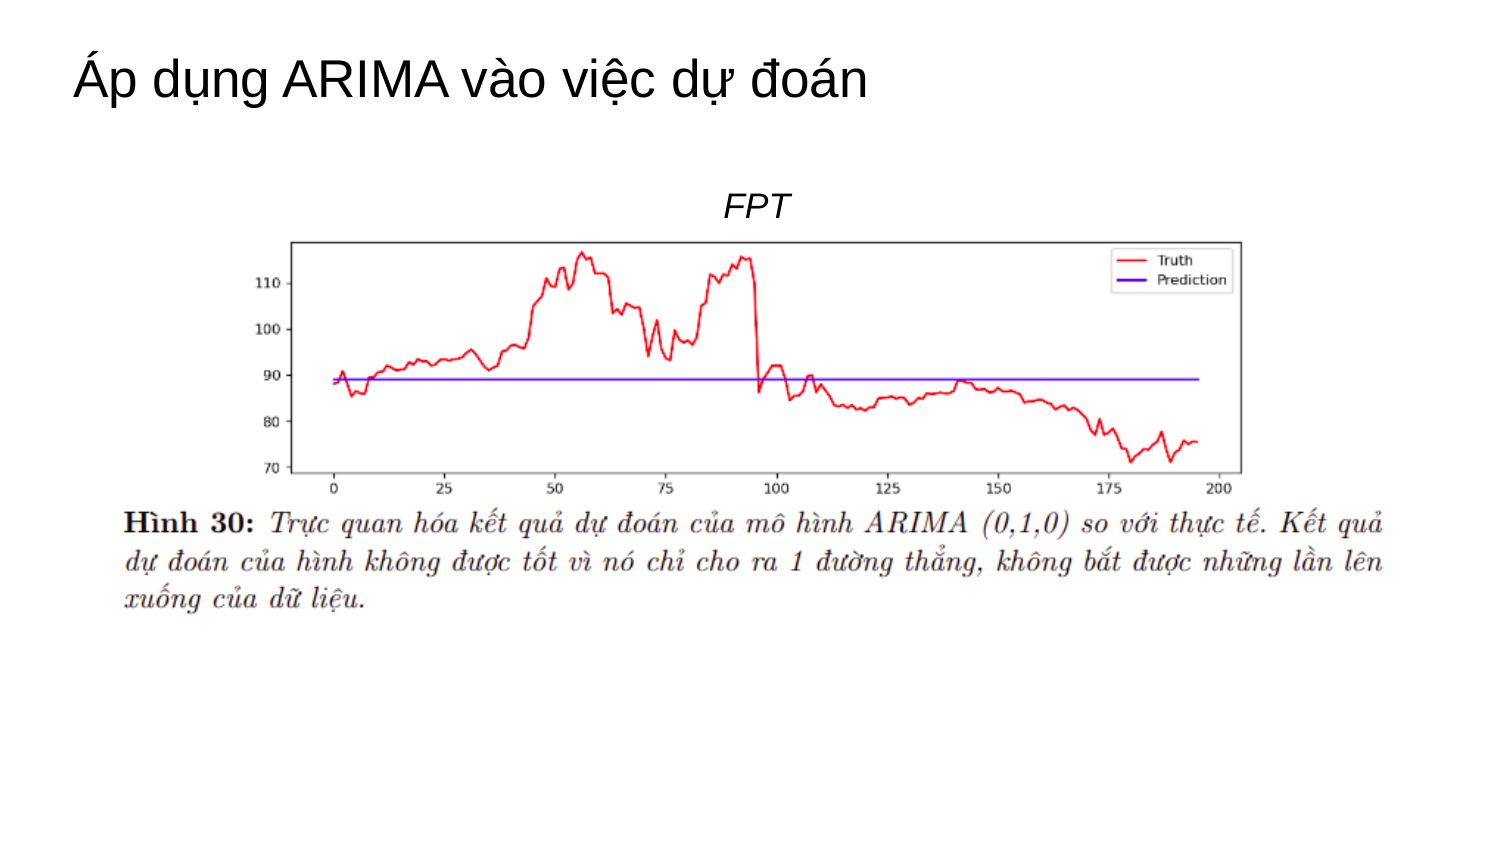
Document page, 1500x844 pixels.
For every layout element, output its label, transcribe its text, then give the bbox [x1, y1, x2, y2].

picture [119, 222, 1395, 621]
text_box FPT [561, 168, 953, 221]
title Áp dụng ARIMA vào việc dự đoán [58, 29, 1456, 124]
